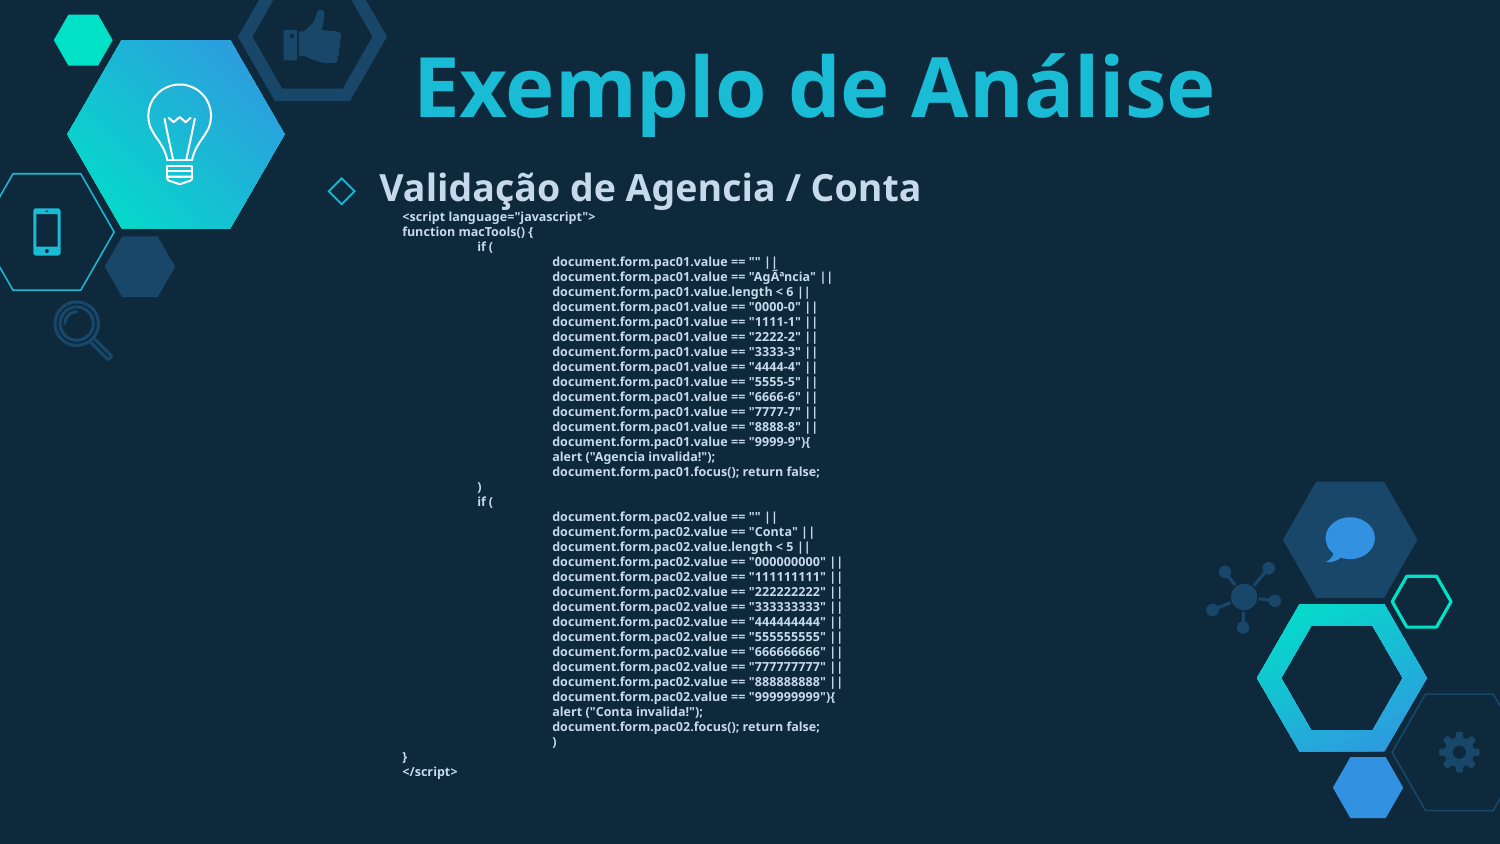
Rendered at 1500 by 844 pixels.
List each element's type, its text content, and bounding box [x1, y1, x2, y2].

title Exemplo de Análise [398, 43, 1260, 149]
list Validação de Agencia / Conta <script language="javascript"> function macTools() { if ( document.form.pac01.value == "" || document.form.pac01.value == "AgÃªncia" || document.form.pac01.value.length < 6 || document.form.pac01.value == "0000-0" || document.form.pac01.value == "1111-1" || document.form.pac01.value == "2222-2" || document.form.pac01.value == "3333-3" || document.form.pac01.value == "4444-4" || document.form.pac01.value == "5555-5" || document.form.pac01.value == "6666-6" || document.form.pac01.value == "7777-7" || document.form.pac01.value == "8888-8" || document.form.pac01.value == "9999-9"){ alert ("Agencia invalida!"); document.form.pac01.focus(); return false; ) if ( document.form.pac02.value == "" || document.form.pac02.value == "Conta" || document.form.pac02.value.length < 5 || document.form.pac02.value == "000000000" || document.form.pac02.value == "111111111" || document.form.pac02.value == "222222222" || document.form.pac02.value == "333333333" || document.form.pac02.value == "444444444" || document.form.pac02.value == "555555555" || document.form.pac02.value == "666666666" || document.form.pac02.value == "777777777" || document.form.pac02.value == "888888888" || document.form.pac02.value == "999999999"){ alert ("Conta invalida!"); document.form.pac02.focus(); return false; ) } </script> [289, 149, 1325, 776]
